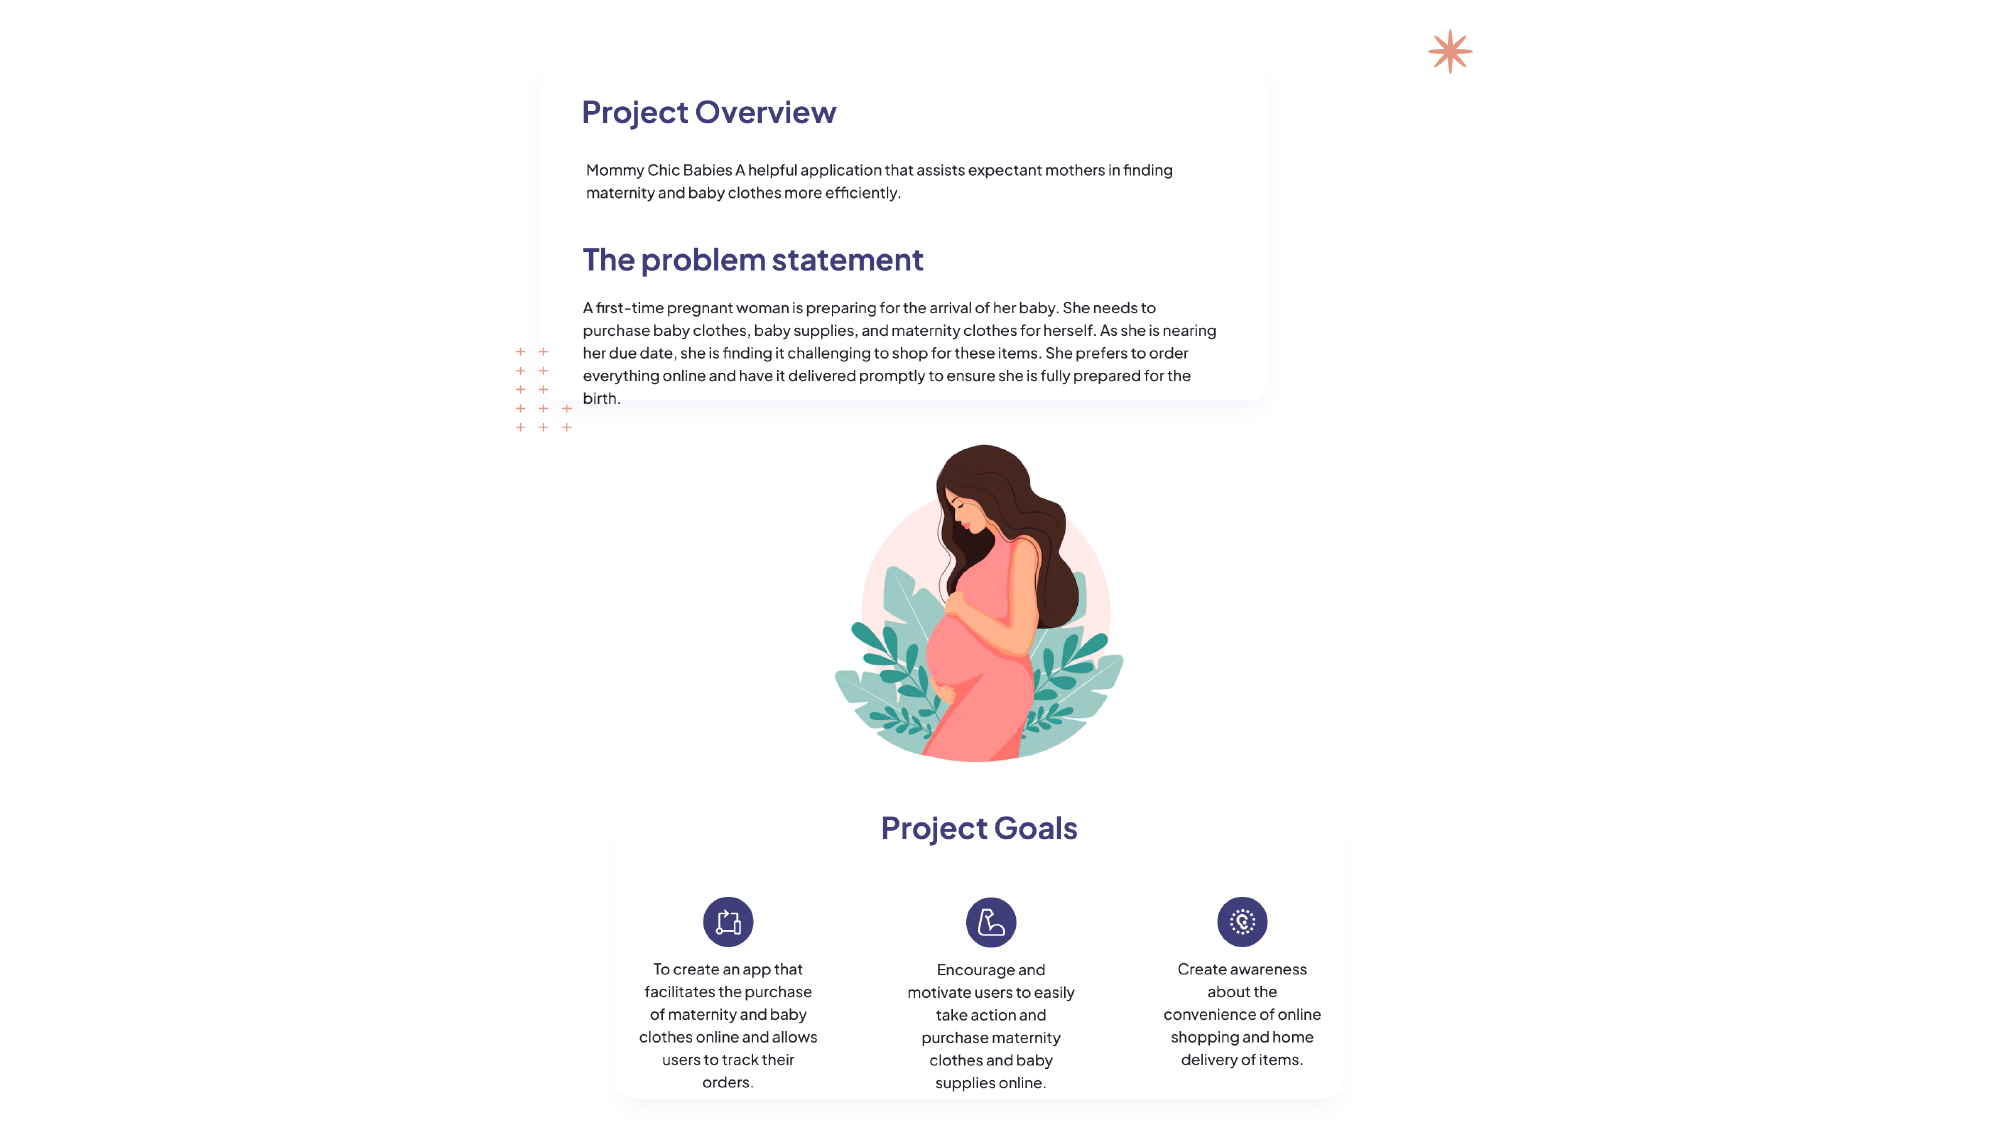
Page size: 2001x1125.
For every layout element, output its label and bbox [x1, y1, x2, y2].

picture [464, 0, 1494, 1125]
